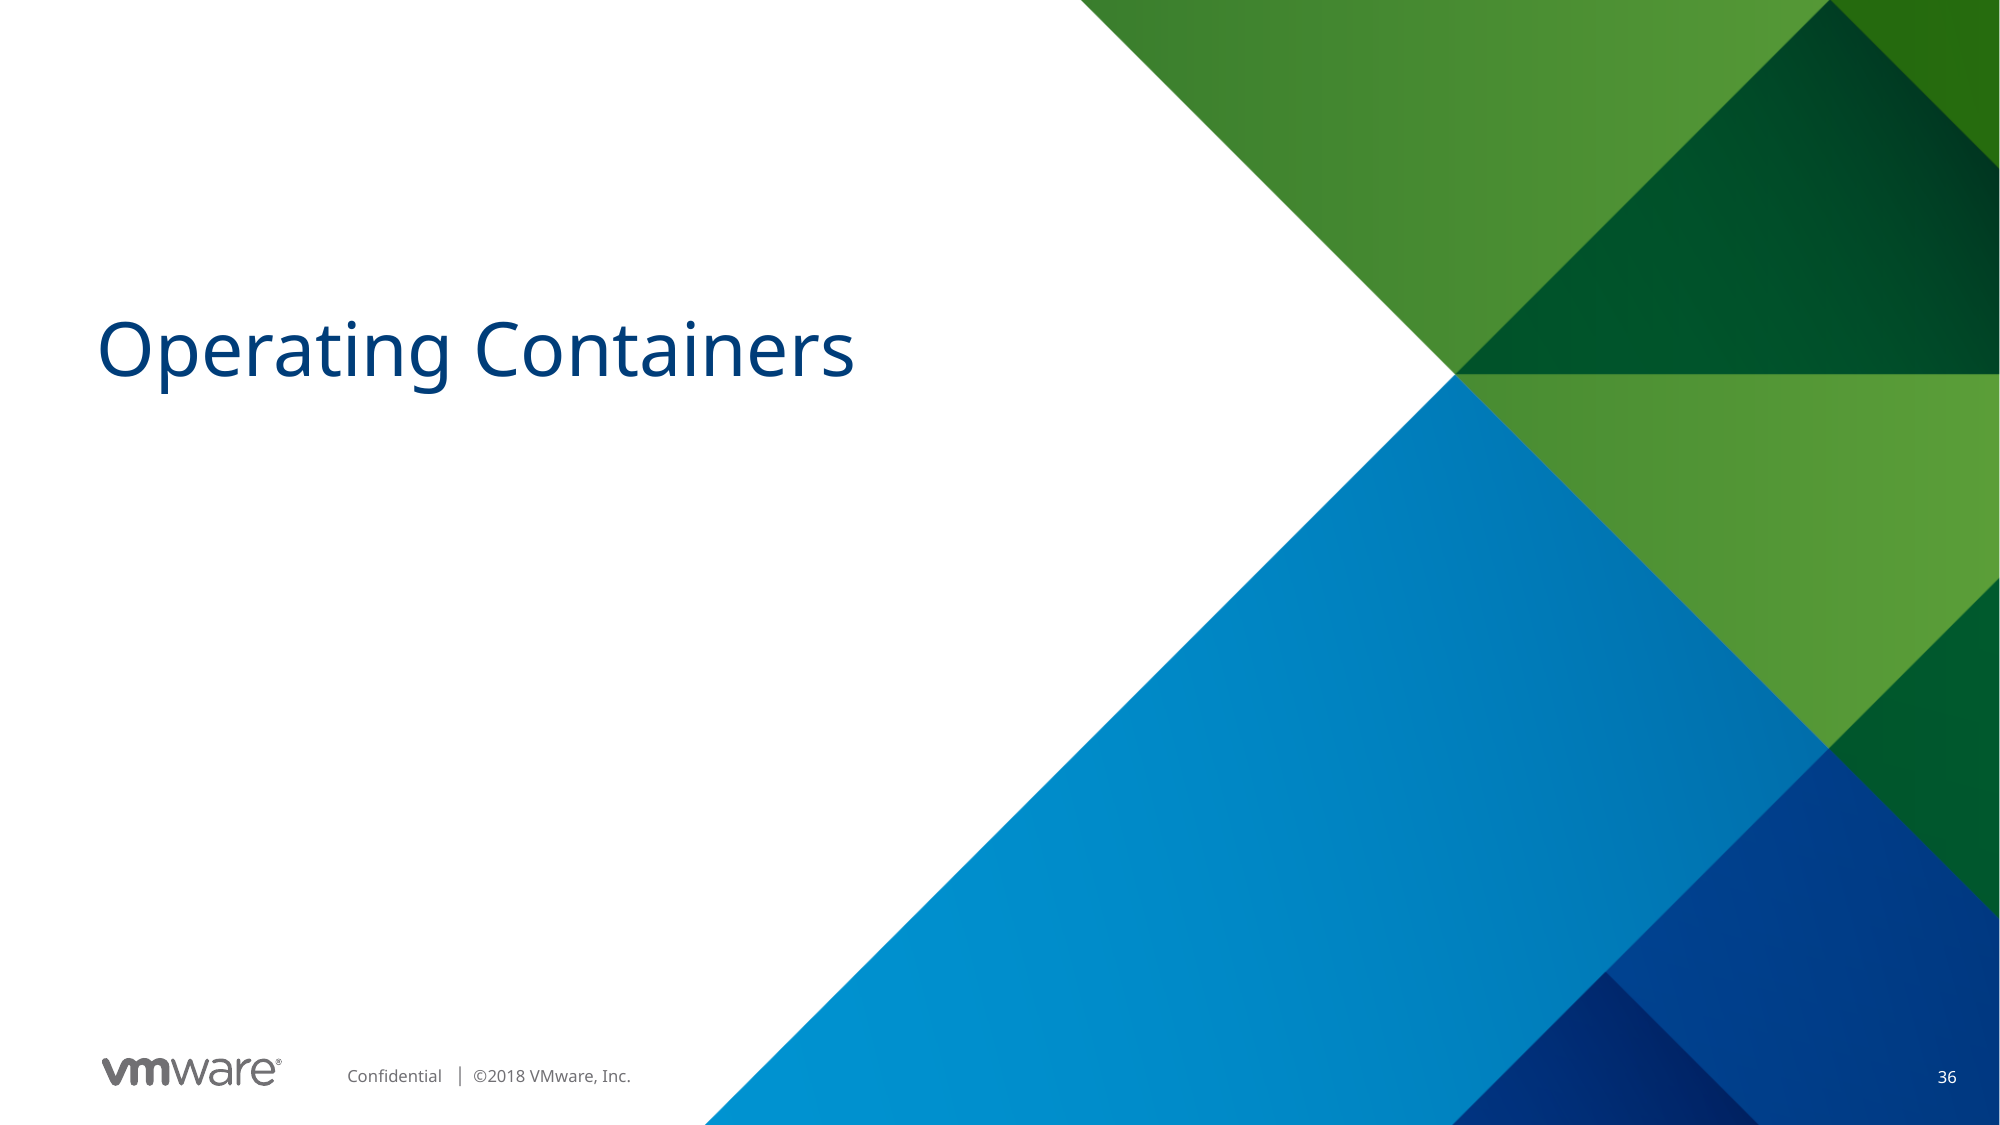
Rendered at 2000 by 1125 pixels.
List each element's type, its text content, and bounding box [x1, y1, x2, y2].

picture [695, 0, 2000, 1125]
title Operating Containers [96, 191, 1151, 394]
